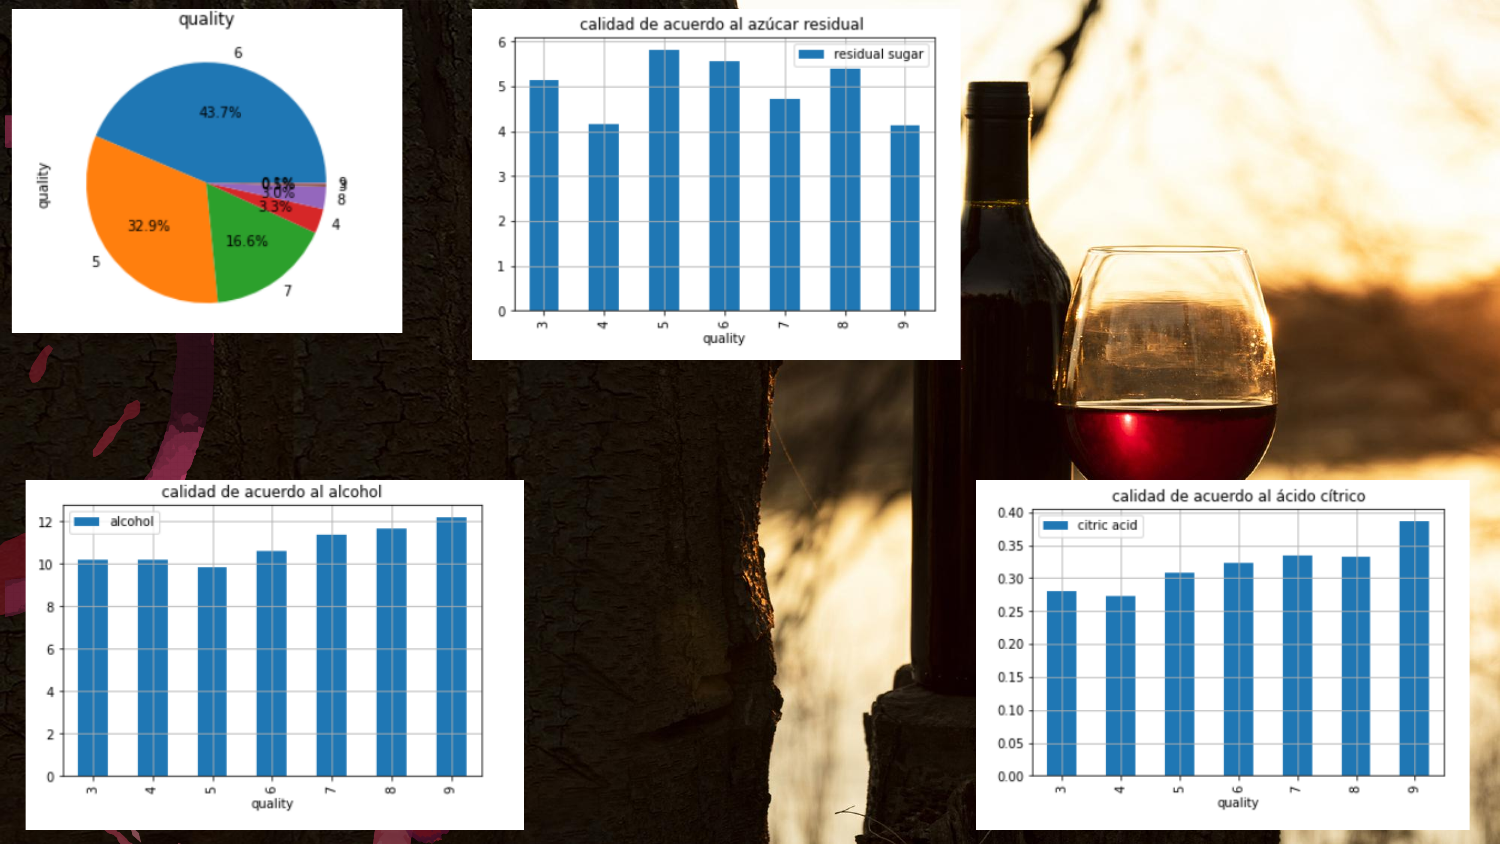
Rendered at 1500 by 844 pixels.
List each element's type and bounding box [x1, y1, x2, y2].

picture [0, 0, 1500, 844]
text_box [25, 0, 76, 7]
